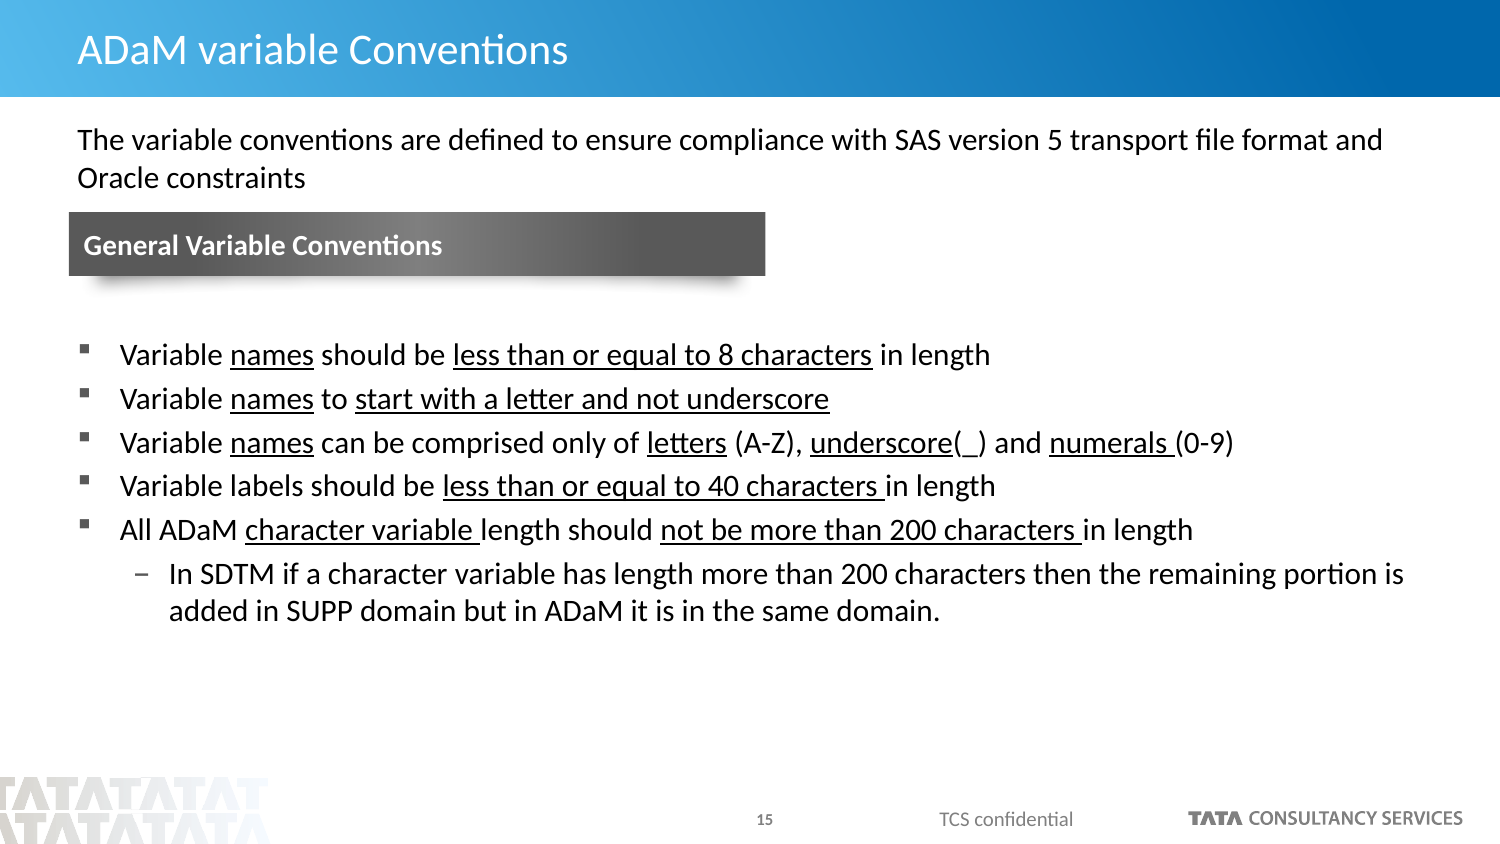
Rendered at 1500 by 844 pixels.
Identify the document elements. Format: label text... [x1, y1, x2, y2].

list The variable conventions are defined to ensure compliance with SAS version 5 transport file format and Oracle constraints Variable names should be less than or equal to 8 characters in length Variable names to start with a letter and not underscore Variable names can be comprised only of letters (A-Z), underscore(_) and numerals (0-9) Variable labels should be less than or equal to 40 characters in length All ADaM character variable length should not be more than 200 characters in length In SDTM if a character variable has length more than 200 characters then the remaining portion is added in SUPP domain but in ADaM it is in the same domain. [66, 113, 1463, 671]
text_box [68, 211, 766, 303]
title ADaM variable Conventions [66, 7, 1463, 87]
list TCS confidential [775, 802, 1238, 834]
